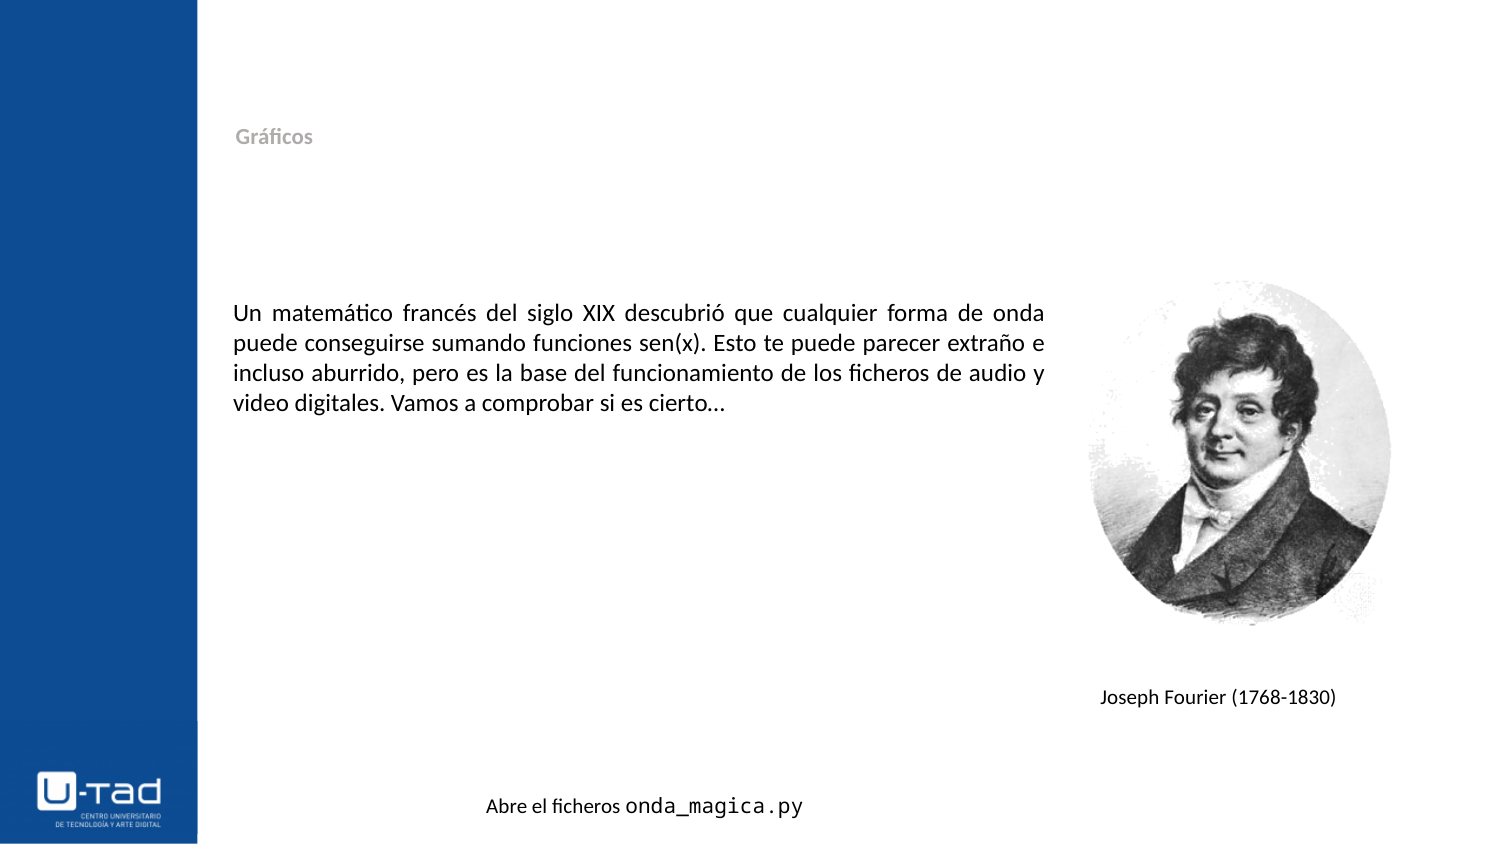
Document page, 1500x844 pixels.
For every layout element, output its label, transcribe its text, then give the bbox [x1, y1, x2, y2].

title Gráficos [220, 68, 1280, 157]
picture [1084, 277, 1395, 628]
text_box Abre el ficheros onda_magica.py [471, 785, 819, 826]
picture [0, 721, 198, 834]
text_box Un matemático francés del siglo XIX descubrió que cualquier forma de onda puede conseguirse sumando funciones sen(x). Esto te puede parecer extraño e incluso aburrido, pero es la base del funcionamiento de los ficheros de audio y video digitales. Vamos a comprobar si es cierto… [218, 288, 1062, 424]
text_box Joseph Fourier (1768-1830) [1085, 676, 1353, 717]
